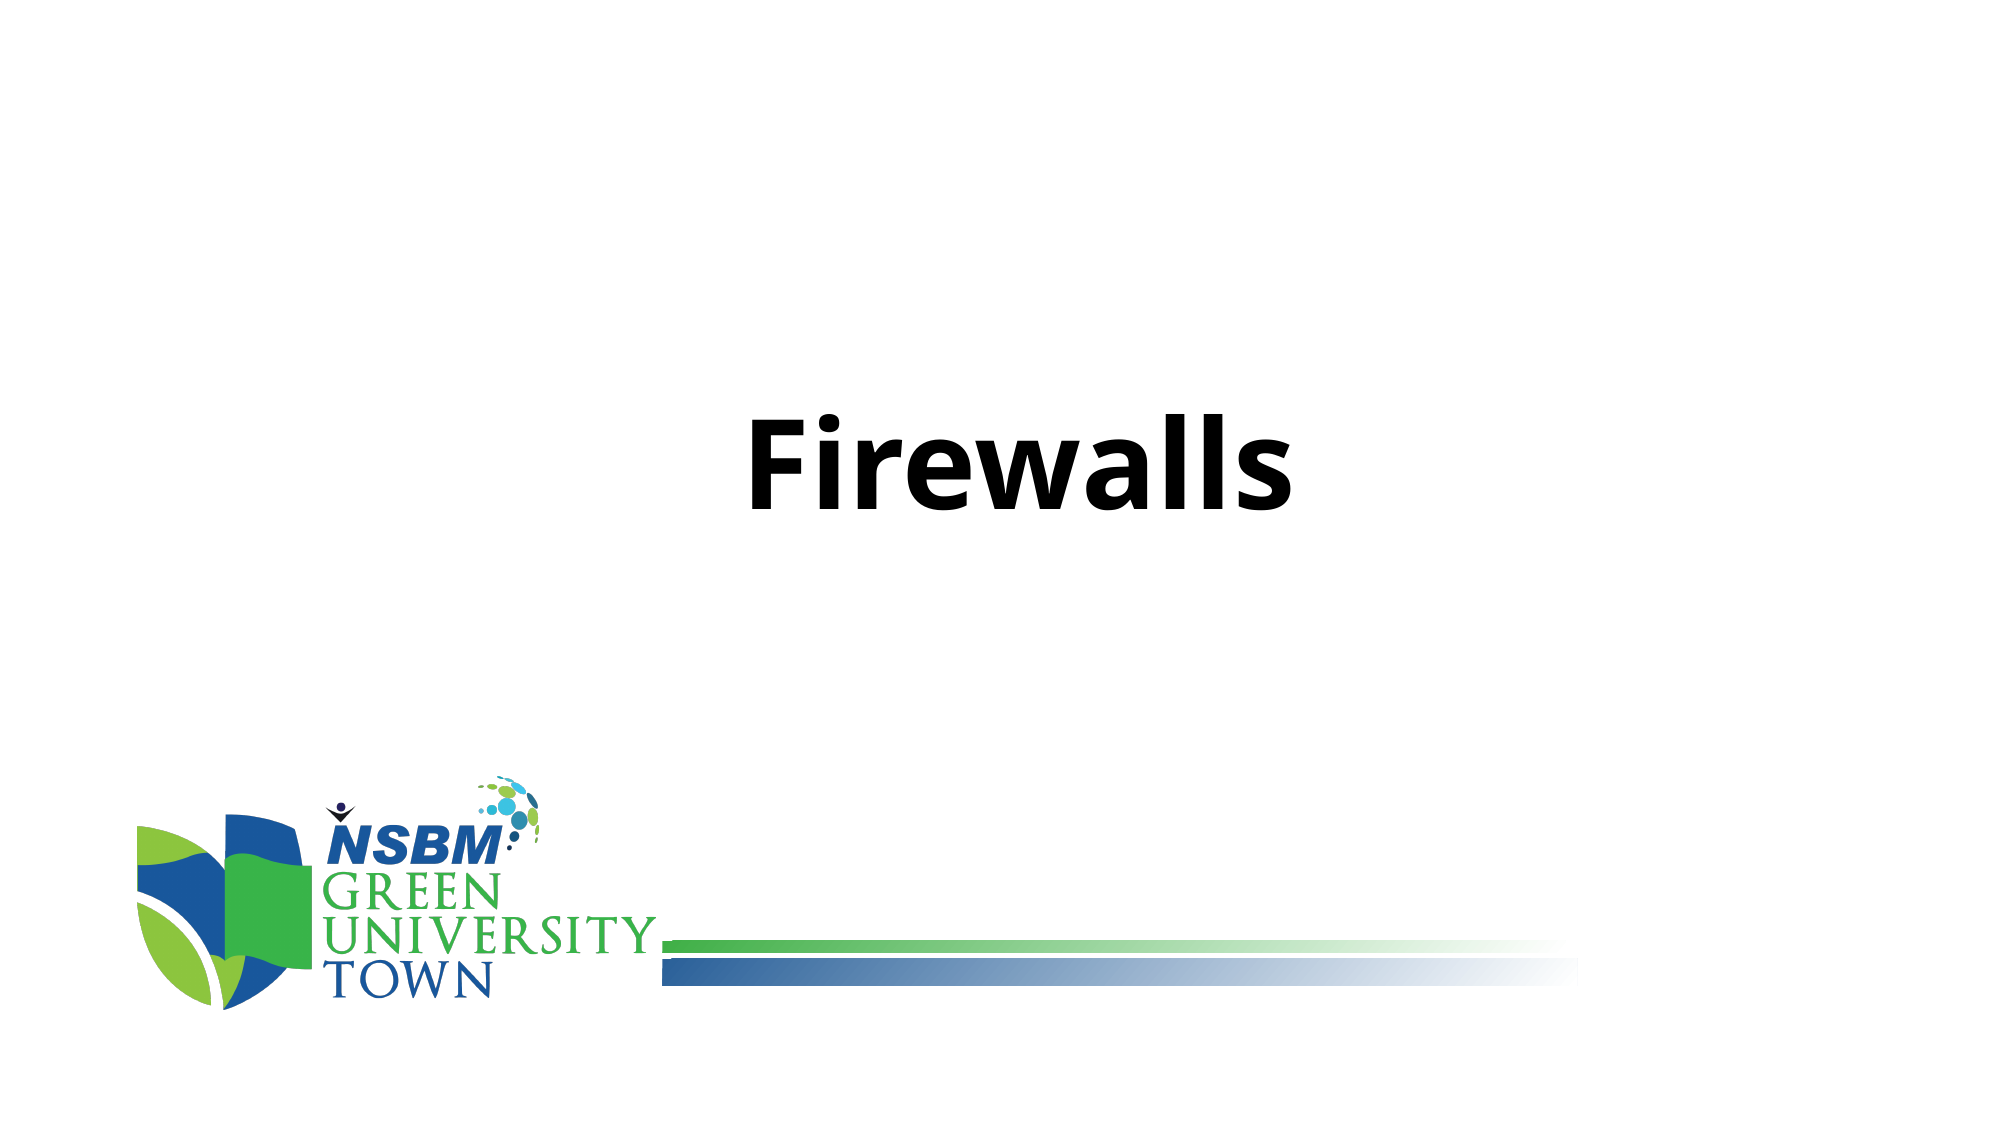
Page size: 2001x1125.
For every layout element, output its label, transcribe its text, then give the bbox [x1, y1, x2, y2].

picture [137, 776, 656, 1010]
title Firewalls [287, 173, 1750, 545]
